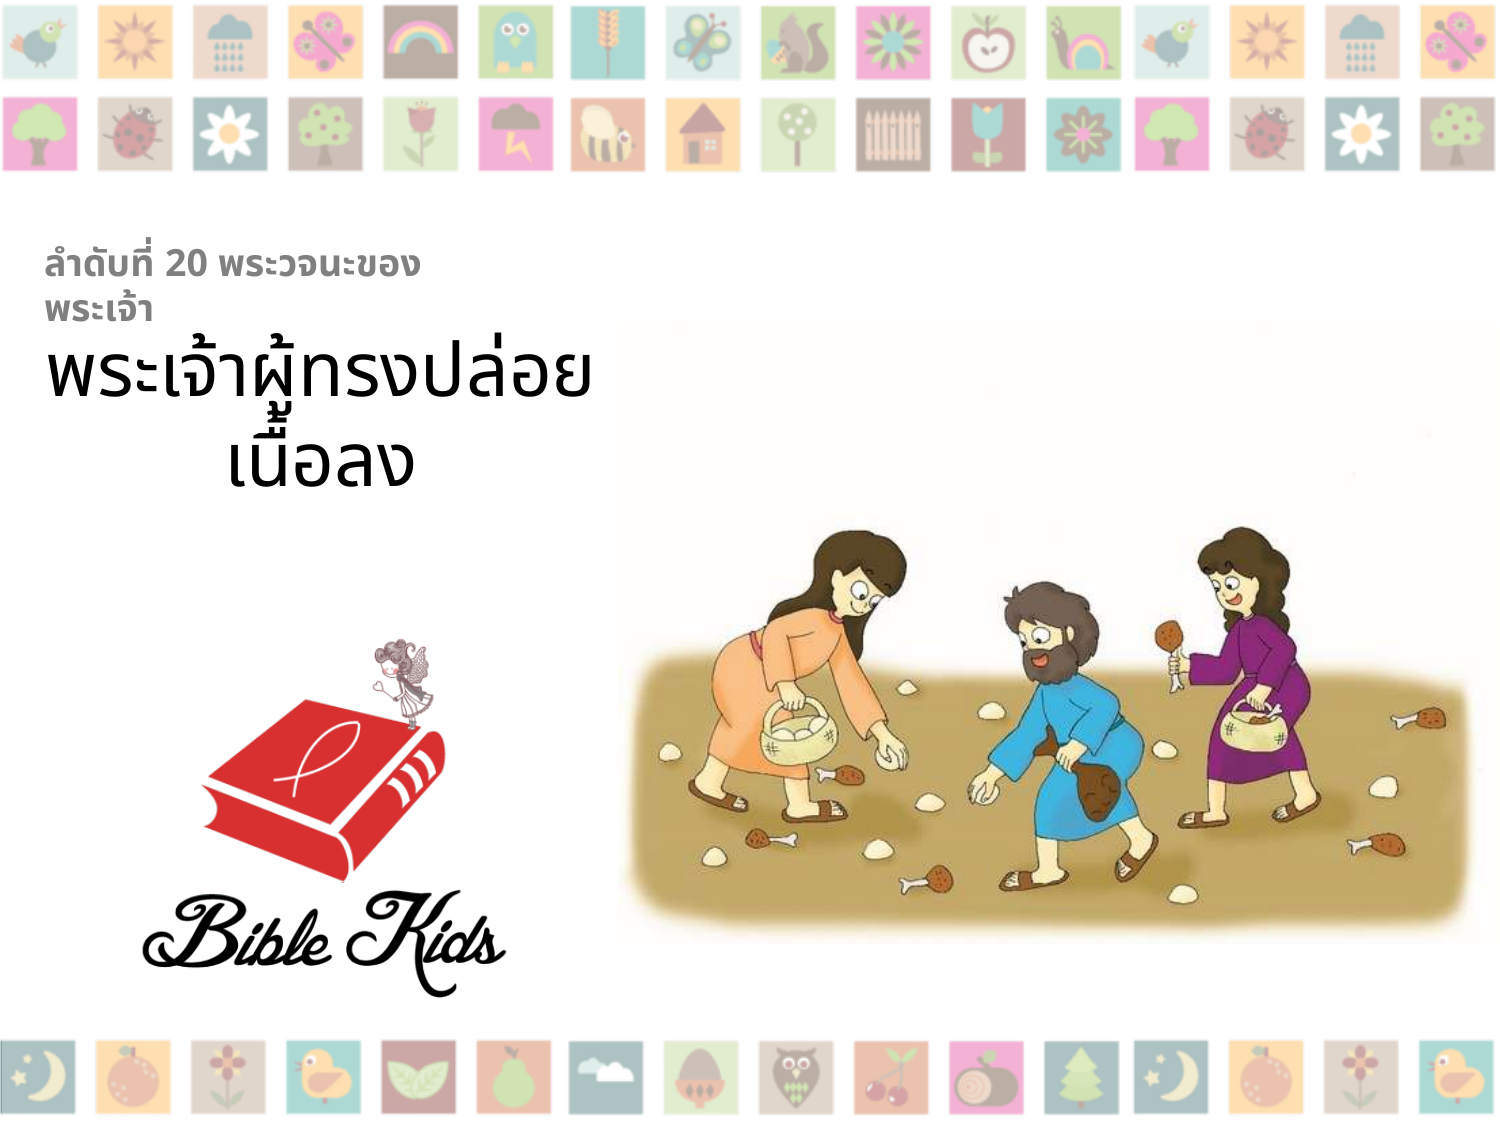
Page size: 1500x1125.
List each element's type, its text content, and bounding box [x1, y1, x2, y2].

picture [618, 321, 1500, 945]
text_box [0, 1028, 1500, 1118]
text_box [0, 3, 1500, 181]
text_box ลำดับที่ 20 พระวจนะของพระเจ้า [29, 231, 514, 314]
text_box พระเจ้าผู้ทรงปล่อยเนื้อลง [0, 314, 644, 510]
picture [117, 600, 544, 1027]
